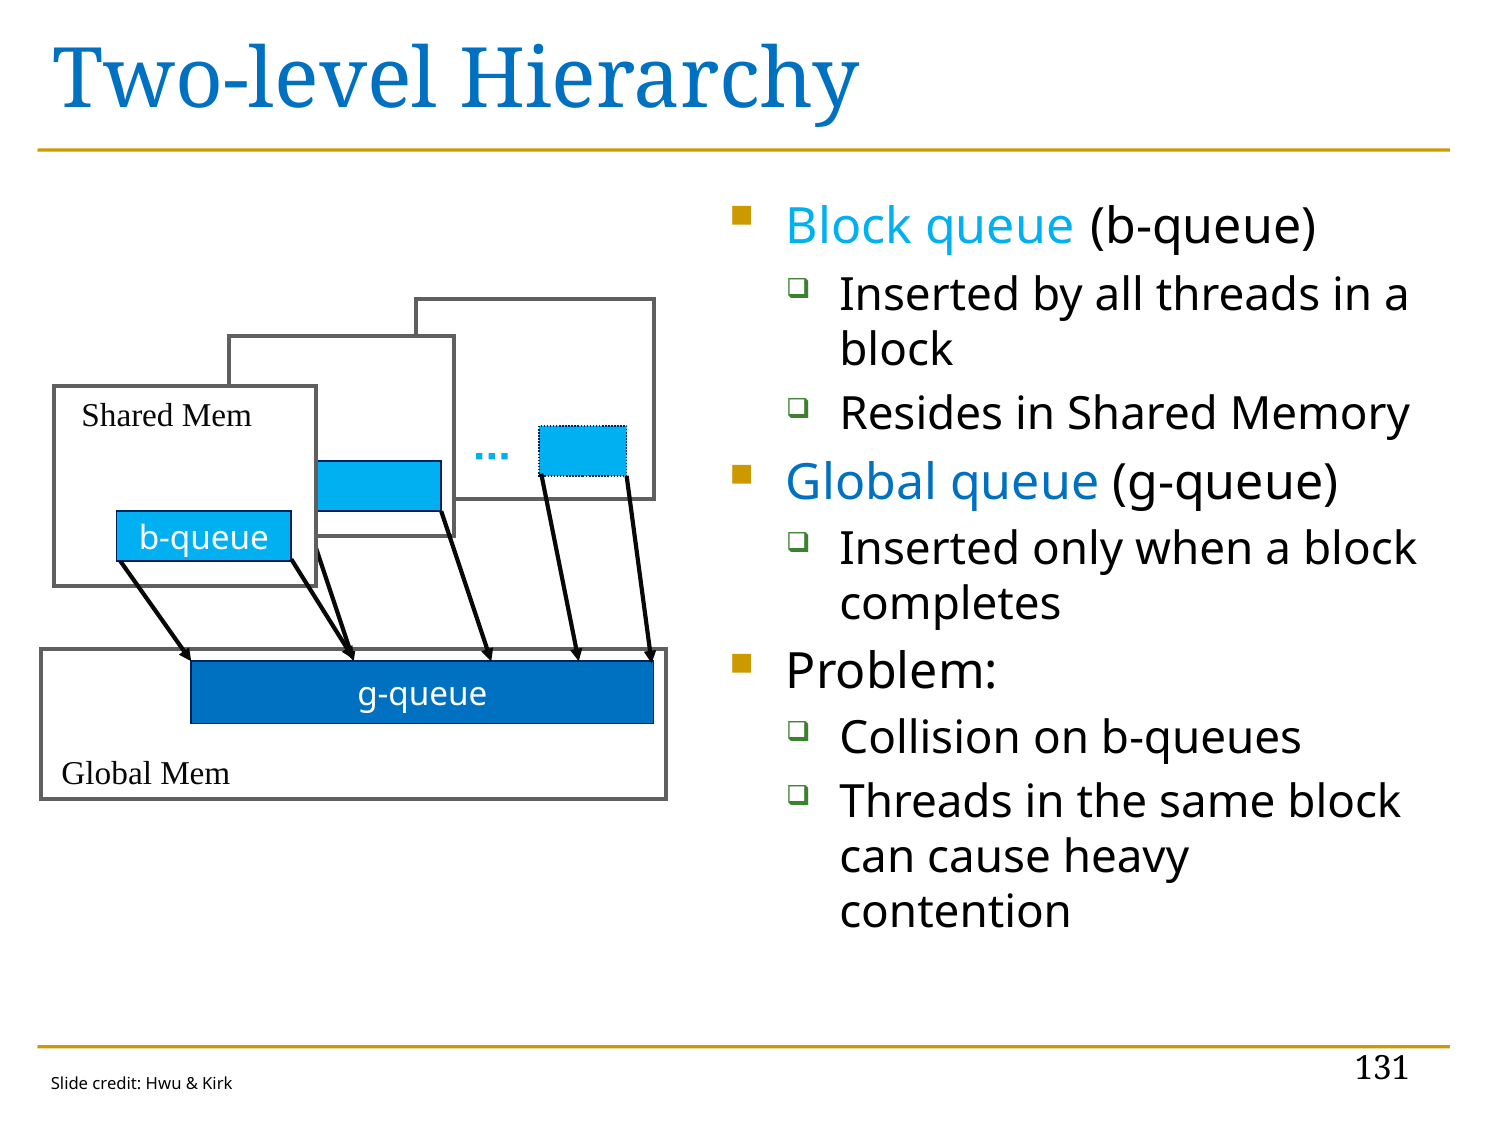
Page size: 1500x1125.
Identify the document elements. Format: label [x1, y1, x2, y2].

text_box [36, 1065, 248, 1101]
text_box [41, 298, 667, 799]
slide_number [1074, 1023, 1426, 1100]
title [37, 0, 1451, 150]
list [714, 175, 1444, 977]
